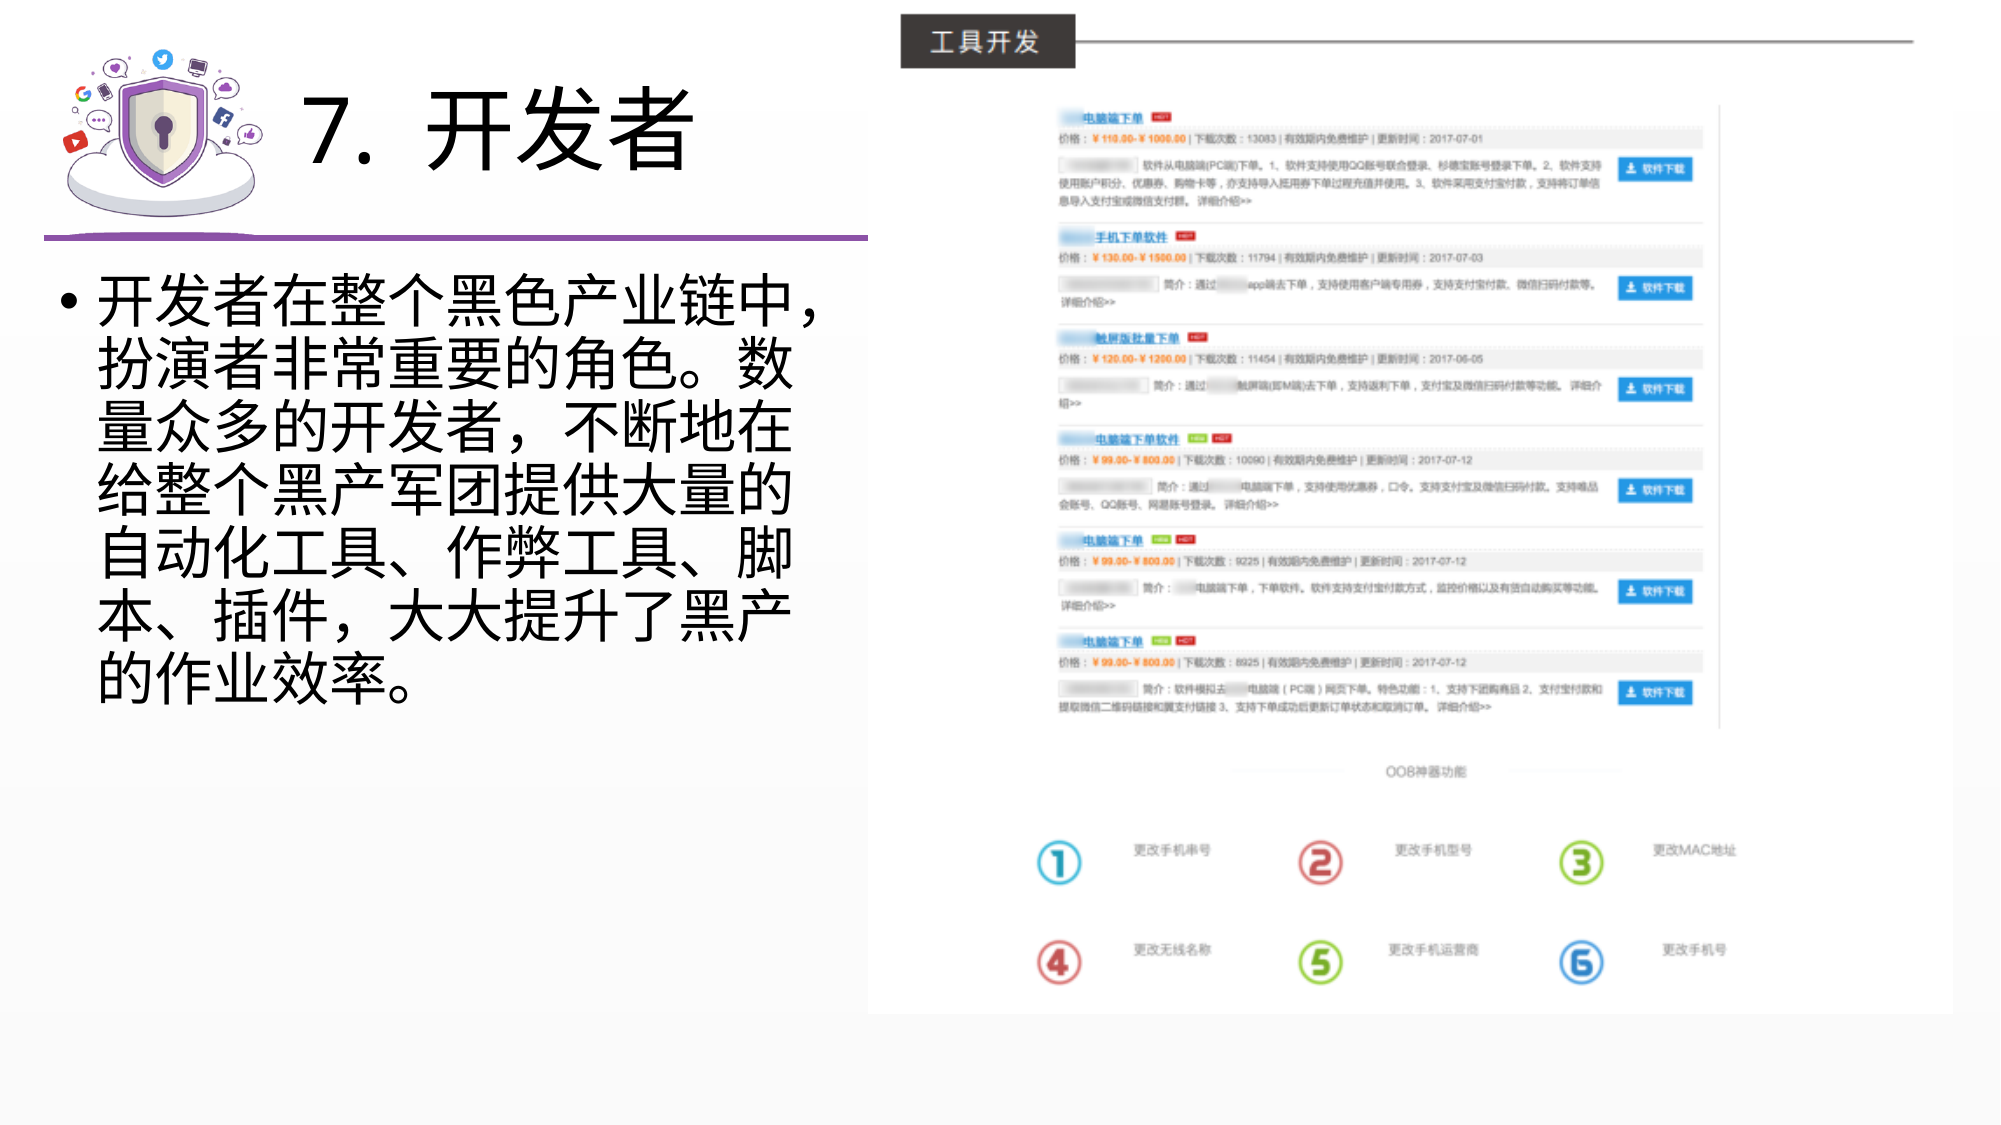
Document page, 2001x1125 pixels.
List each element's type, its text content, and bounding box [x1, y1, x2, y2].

title 7. 开发者 [285, 45, 868, 224]
picture [33, 19, 292, 278]
picture [868, 4, 1953, 1014]
list 开发者在整个黑色产业链中，扮演者非常重要的角色。数量众多的开发者，不断地在给整个黑产军团提供大量的自动化工具、作弊工具、脚本、插件，大大提升了黑产的作业效率。 [43, 264, 868, 1014]
